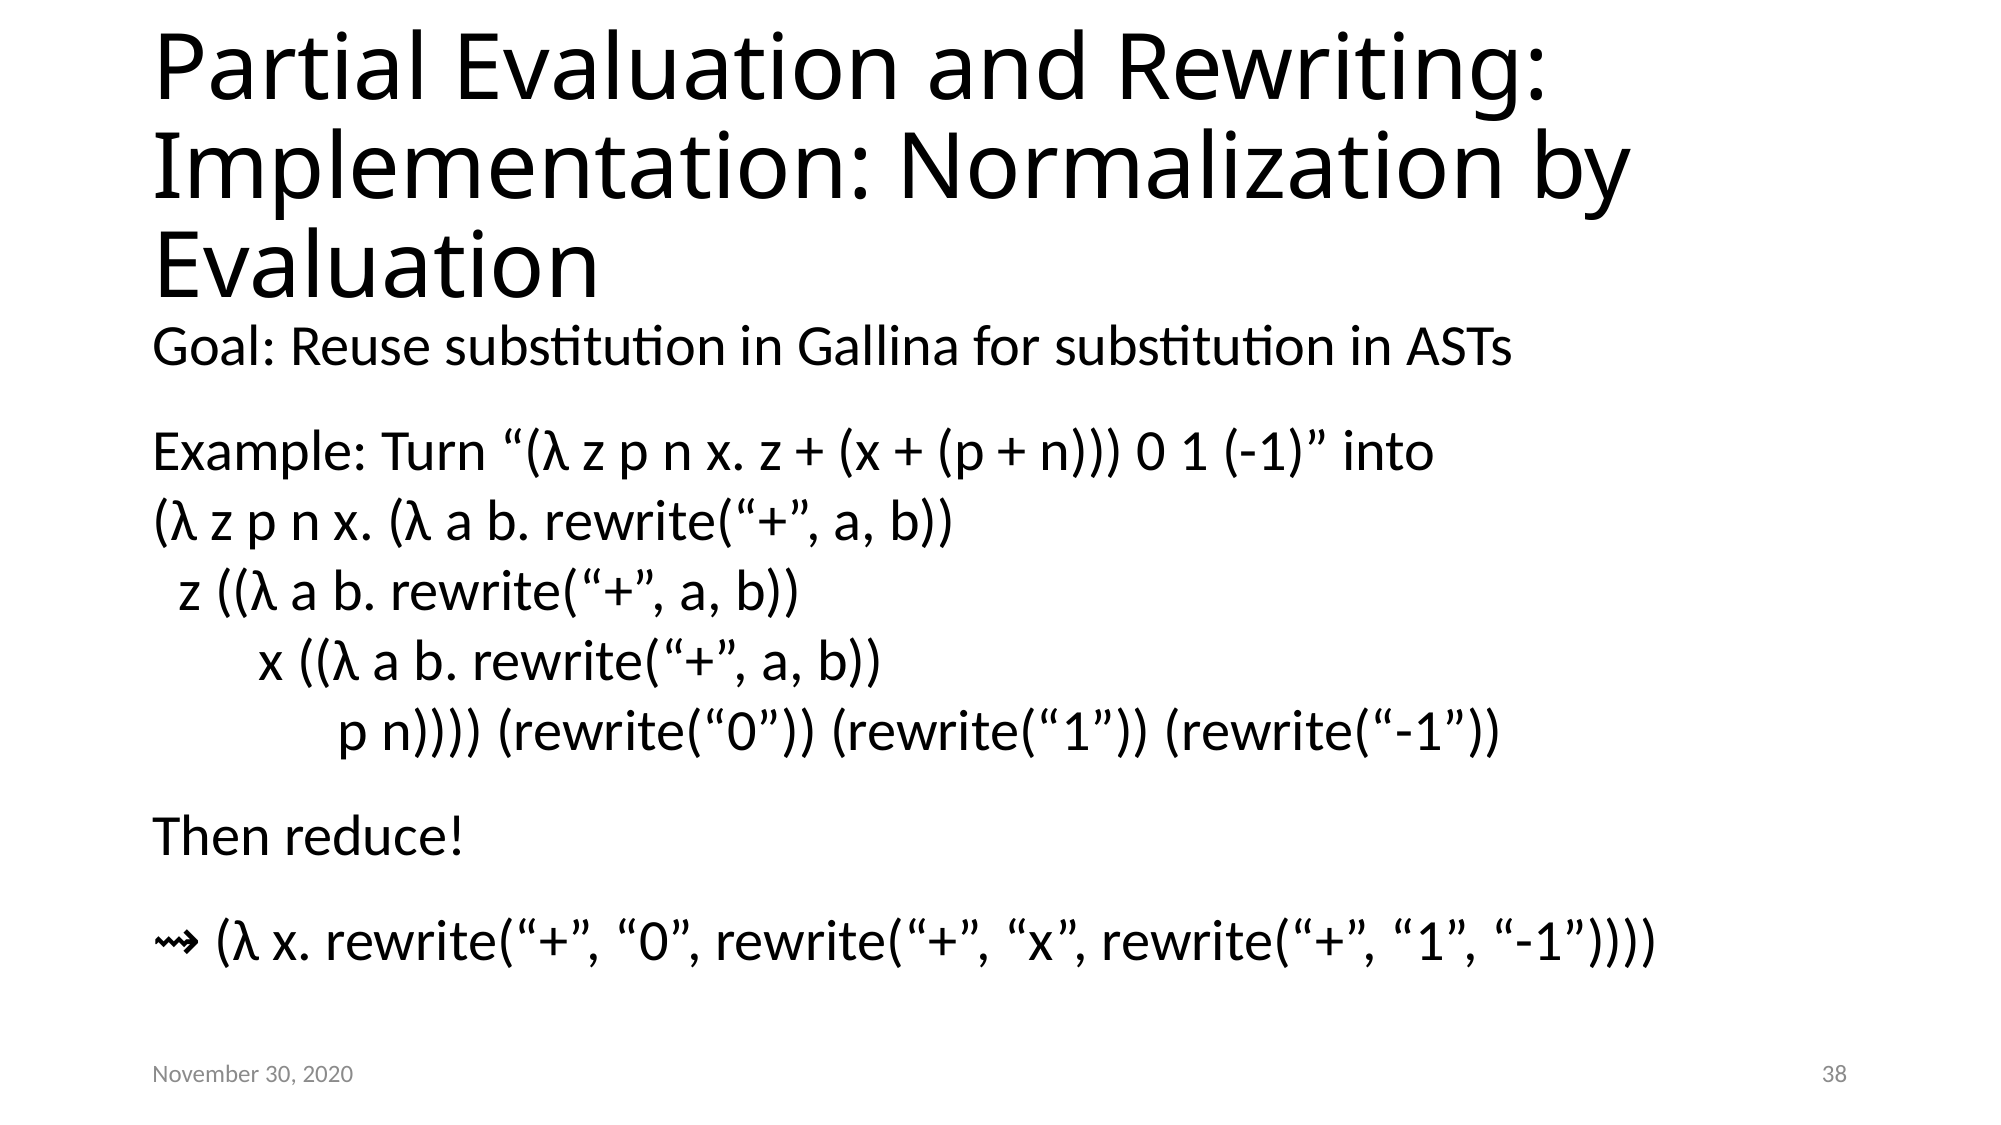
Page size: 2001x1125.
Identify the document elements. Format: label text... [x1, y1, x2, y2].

slide_number 38 [1412, 1042, 1863, 1103]
list Goal: Reuse substitution in Gallina for substitution in ASTs Example: Turn “(λ z p n x. z + (x + (p + n))) 0 1 (-1)” into (λ z p n x. (λ a b. rewrite(“+”, a, b)) z ((λ a b. rewrite(“+”, a, b)) x ((λ a b. rewrite(“+”, a, b)) p n)))) (rewrite(“0”)) (rewrite(“1”)) (rewrite(“-1”)) Then reduce! ⇝ (λ x. rewrite(“+”, “0”, rewrite(“+”, “x”, rewrite(“+”, “1”, “-1”)))) [137, 299, 1863, 1014]
title Partial Evaluation and Rewriting: Implementation: Normalization by Evaluation [137, 59, 1863, 278]
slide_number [137, 1042, 588, 1103]
